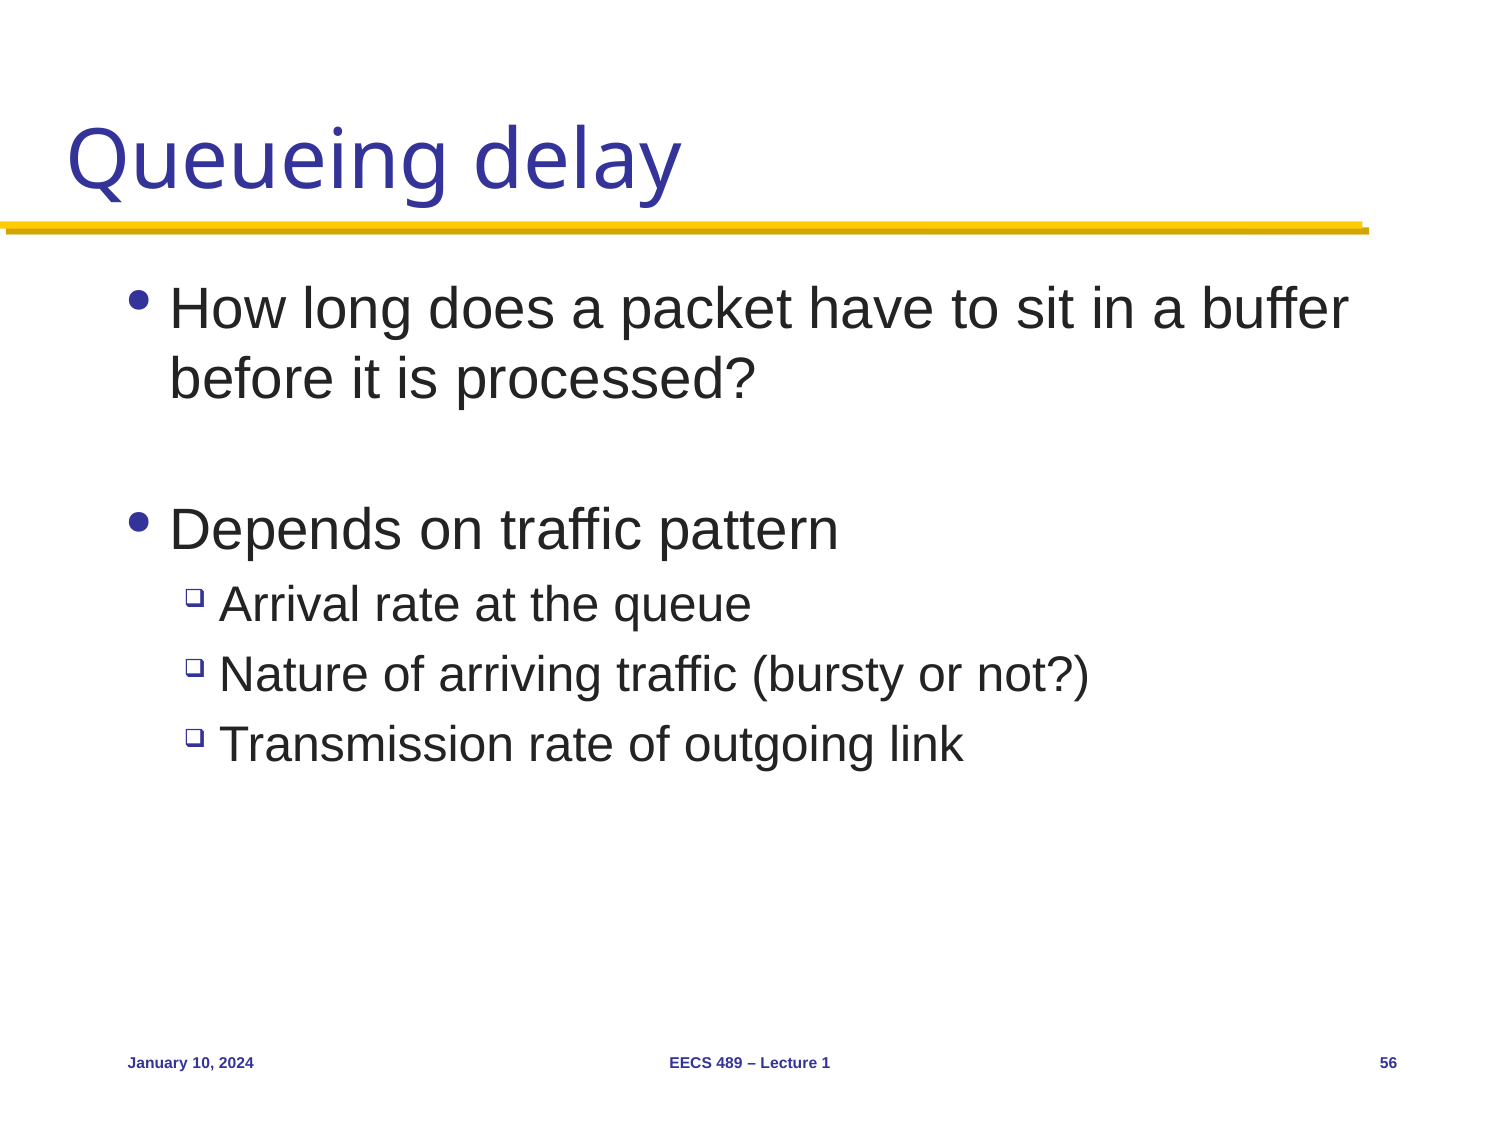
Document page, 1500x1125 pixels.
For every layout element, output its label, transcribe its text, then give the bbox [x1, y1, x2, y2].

footer EECS 489 – Lecture 1 [512, 1024, 988, 1101]
title Queueing delay [49, 24, 1451, 213]
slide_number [112, 1024, 426, 1101]
slide_number 56 [1312, 1024, 1413, 1101]
list How long does a packet have to sit in a buffer before it is processed? Depends on traffic pattern Arrival rate at the queue Nature of arriving traffic (bursty or not?) Transmission rate of outgoing link [112, 262, 1413, 988]
